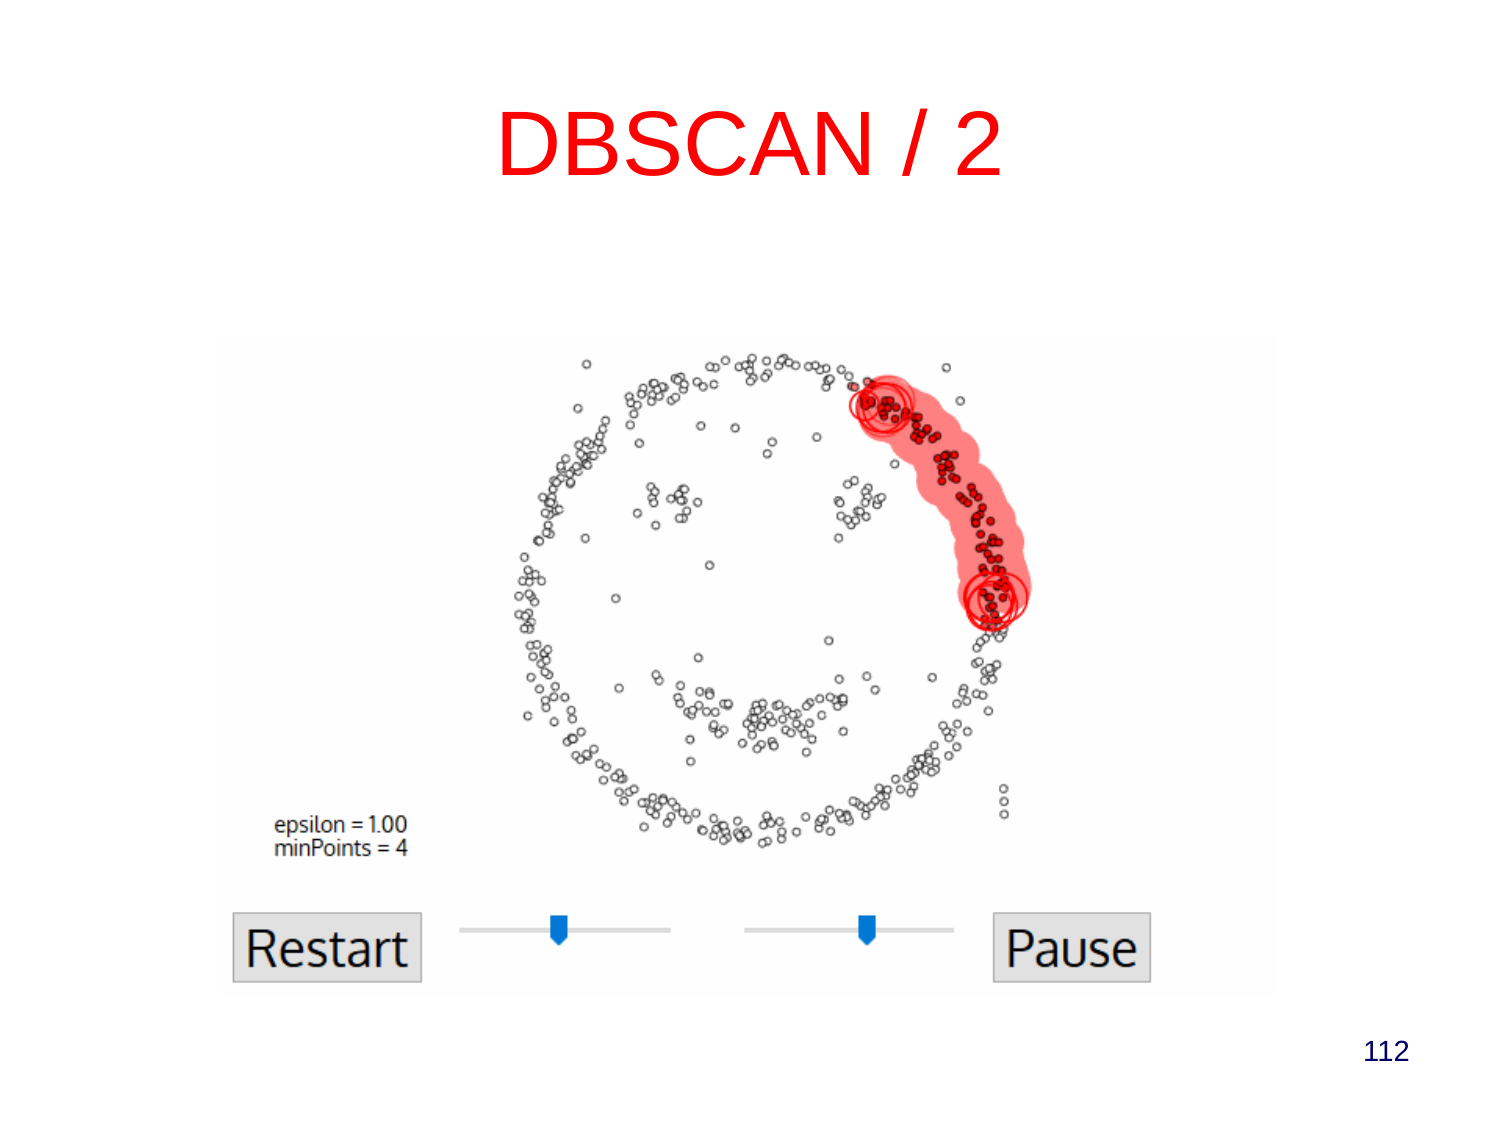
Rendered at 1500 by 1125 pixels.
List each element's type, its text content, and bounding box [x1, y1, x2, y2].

slide_number 112 [1074, 1024, 1425, 1103]
title DBSCAN / 2 [75, 45, 1425, 233]
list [222, 334, 1278, 997]
